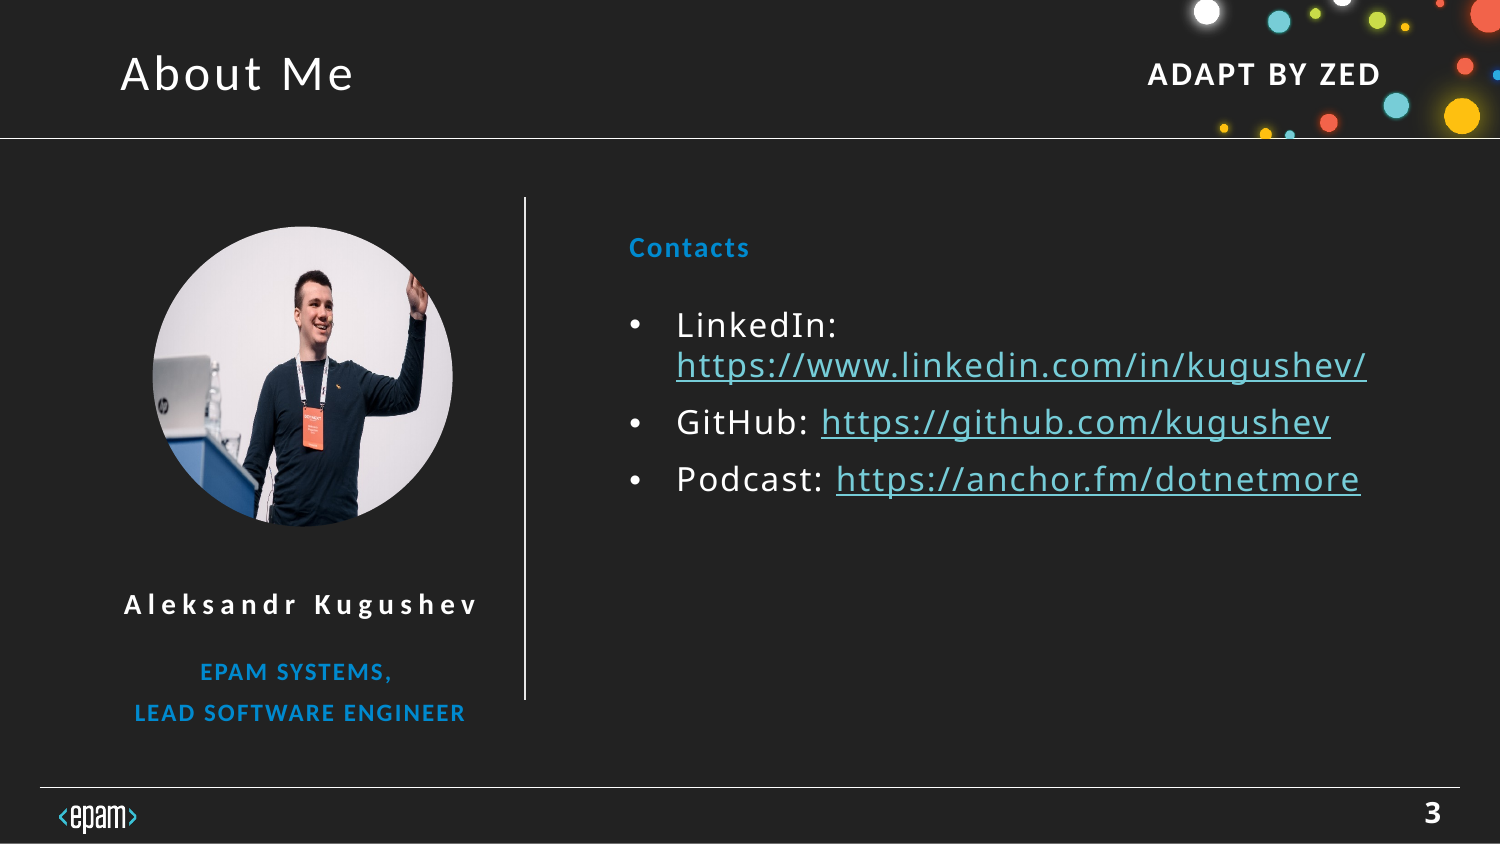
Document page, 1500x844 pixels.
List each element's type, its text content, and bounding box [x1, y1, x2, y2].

picture [152, 226, 453, 527]
list LinkedIn: https://www.linkedin.com/in/kugushev/ GitHub: https://github.com/kugushev Podcast: https://anchor.fm/dotnetmore [614, 296, 1471, 706]
list Contacts [614, 220, 1419, 275]
list Aleksandr Kugushev [105, 577, 494, 632]
slide_number 3 [1216, 791, 1442, 844]
list EPAM SYSTEMS, LEAD SOFTWARE ENGINEER [106, 647, 494, 702]
list About Me [105, 43, 996, 98]
picture [1064, 0, 1500, 139]
